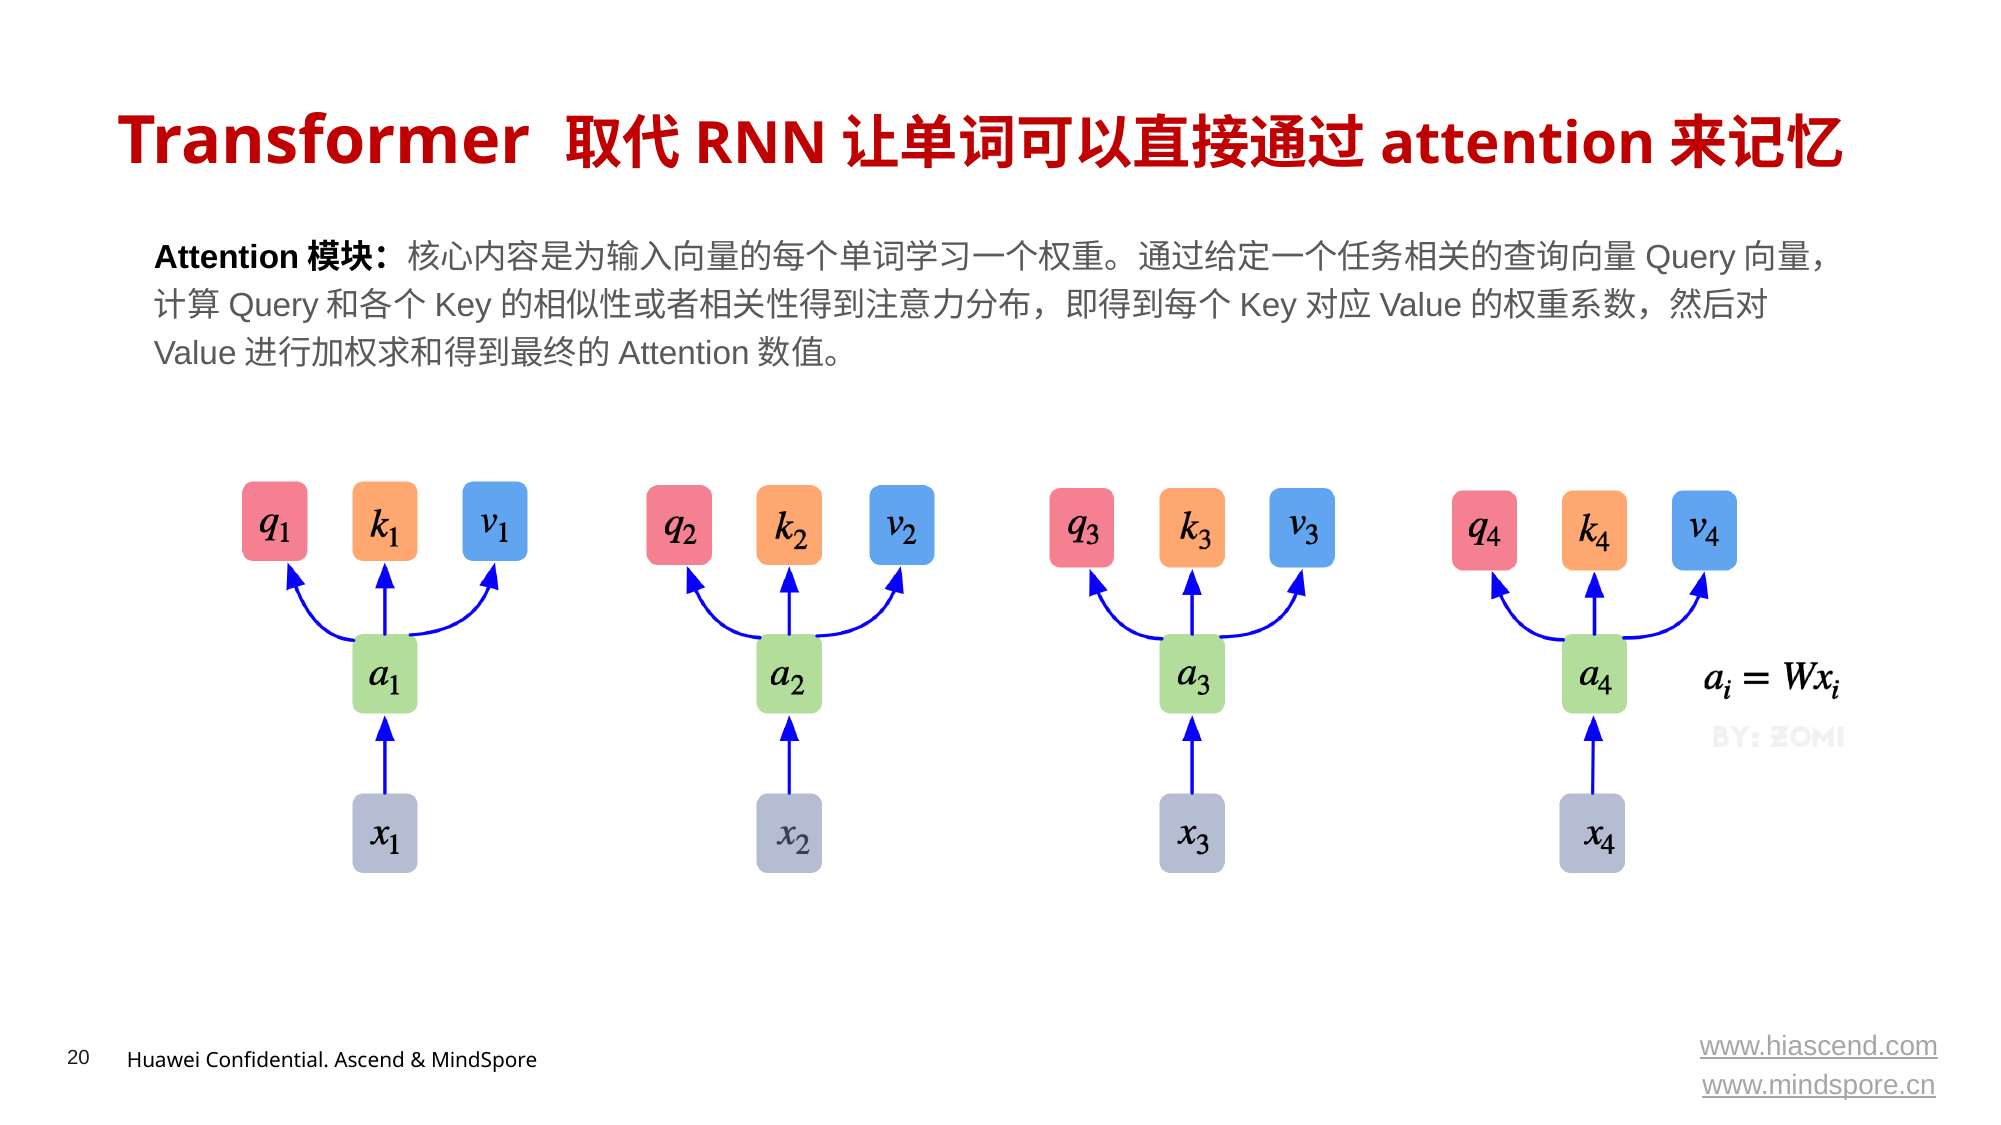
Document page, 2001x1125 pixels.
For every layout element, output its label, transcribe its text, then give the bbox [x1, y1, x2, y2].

title Transformer 取代RNN让单词可以直接通过attention来记忆 [102, 90, 1901, 187]
picture [242, 479, 1864, 874]
text_box Attention模块：核心内容是为输入向量的每个单词学习一个权重。通过给定一个任务相关的查询向量Query向量，计算Query和各个Key的相似性或者相关性得到注意力分布，即得到每个Key对应Value的权重系数，然后对Value进行加权求和得到最终的Attention数值。 [139, 219, 1864, 379]
